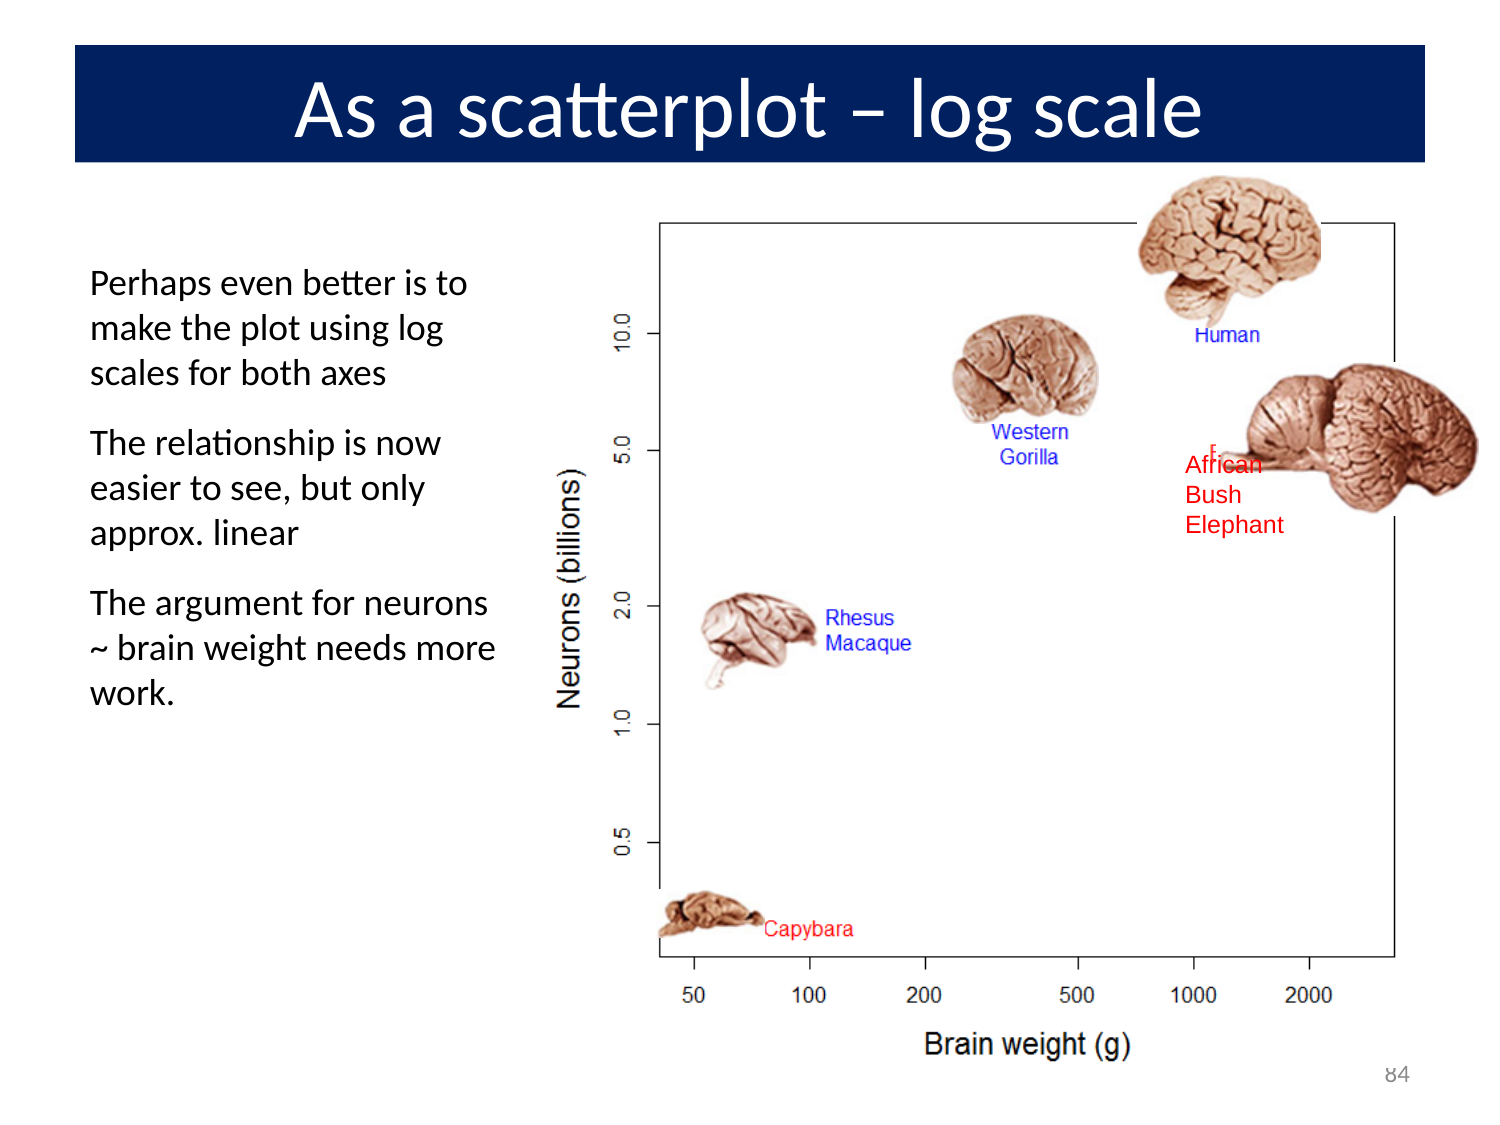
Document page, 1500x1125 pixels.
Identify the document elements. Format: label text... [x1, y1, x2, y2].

text_box Perhaps even better is to make the plot using log scales for both axes The relationship is now easier to see, but only approx. linear The argument for neurons ~ brain weight needs more work. [74, 250, 525, 721]
picture [537, 174, 1479, 1068]
title As a scatterplot – log scale [75, 45, 1425, 163]
slide_number 84 [1074, 1042, 1425, 1103]
